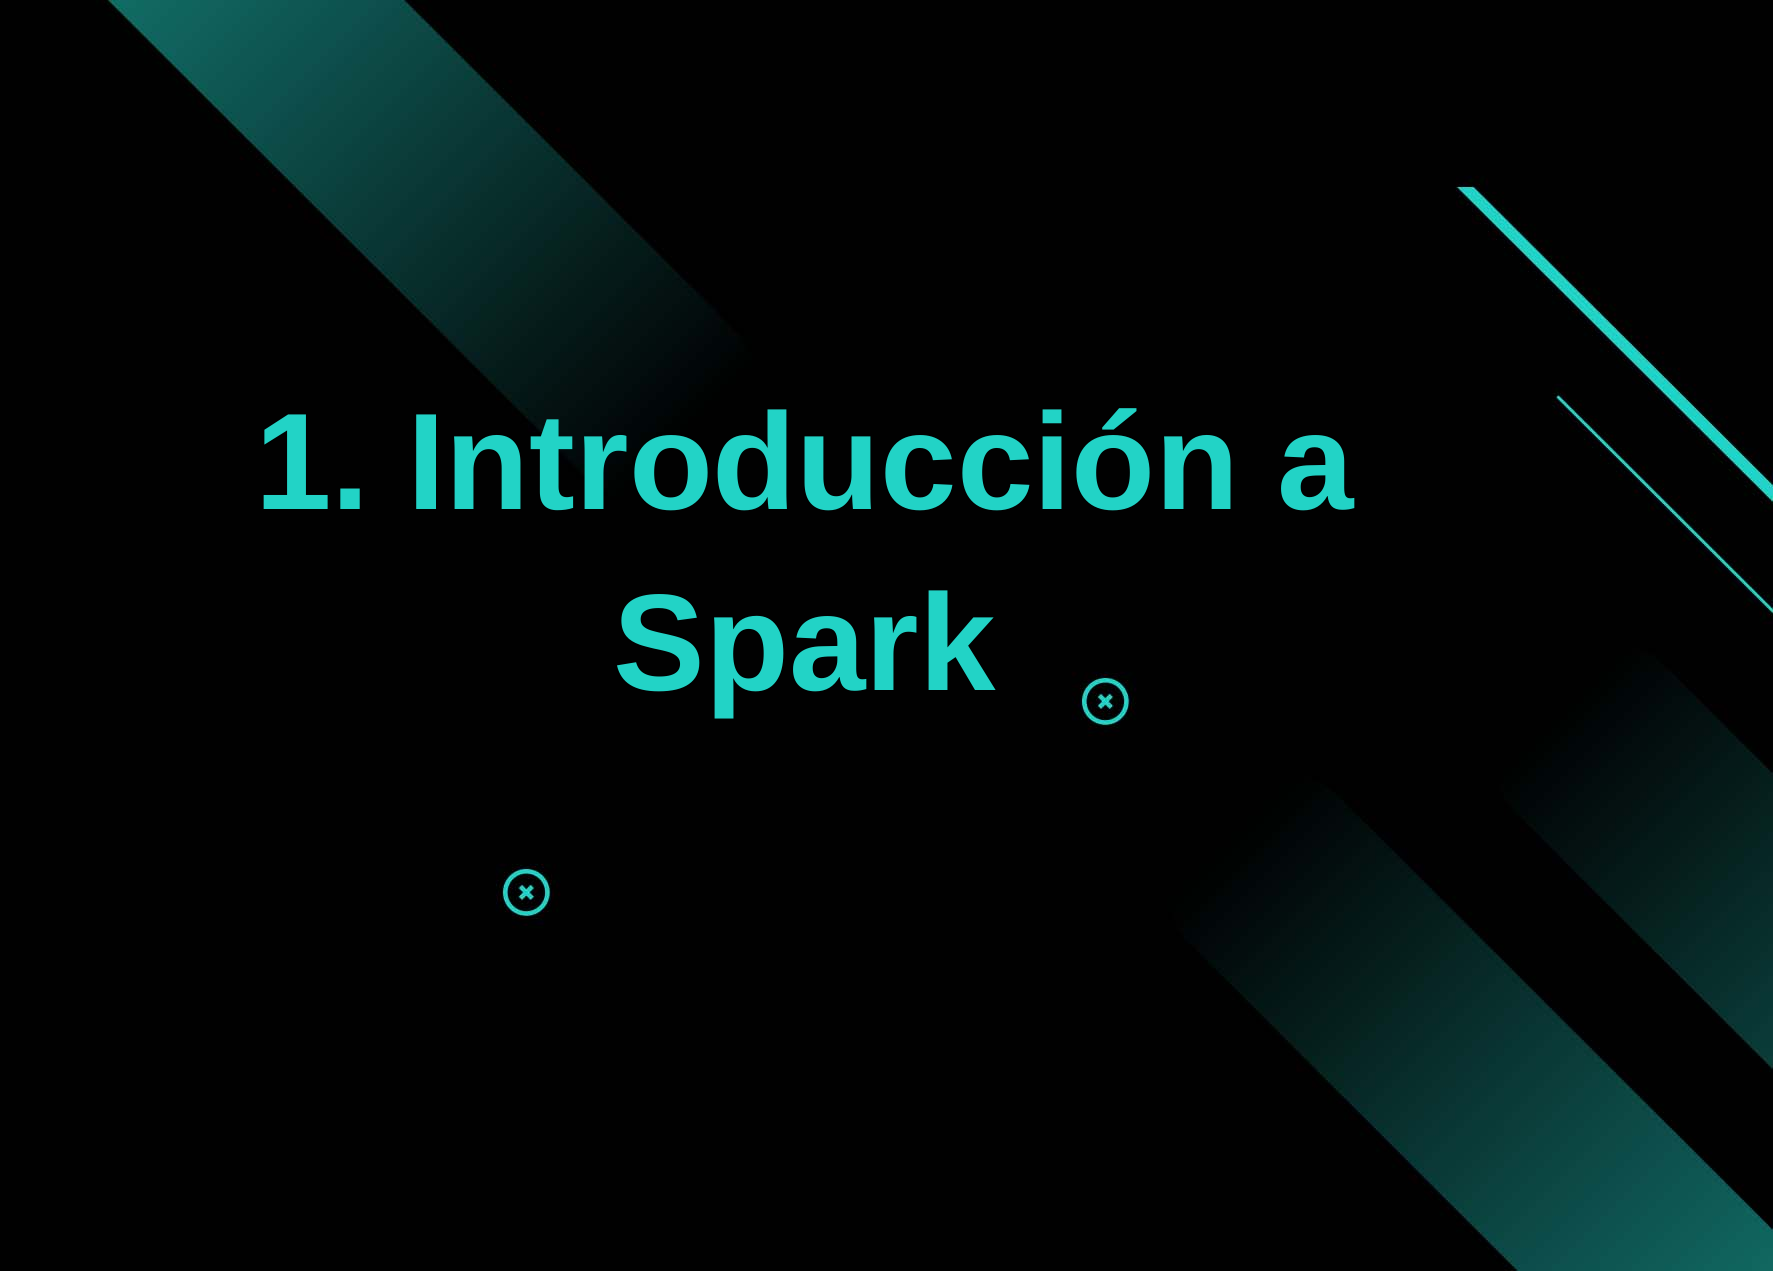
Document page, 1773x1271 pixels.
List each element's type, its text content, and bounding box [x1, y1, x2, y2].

picture [0, 0, 1773, 1271]
list 1. Introducción a Spark [198, 347, 1412, 462]
